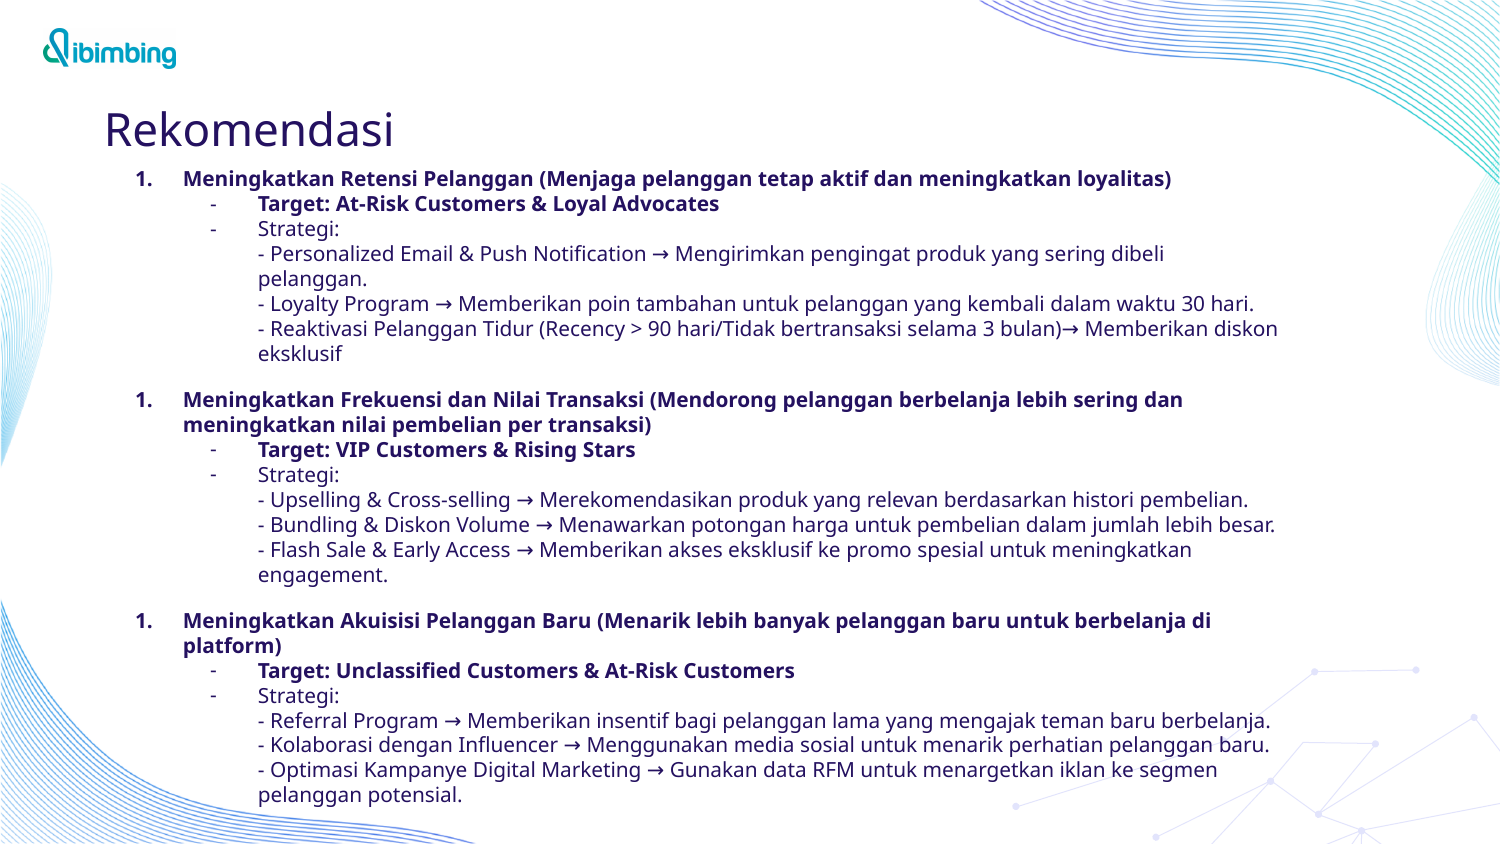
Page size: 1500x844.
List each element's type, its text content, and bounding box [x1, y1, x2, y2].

picture [54, 33, 63, 53]
picture [166, 51, 172, 59]
picture [1, 152, 507, 843]
picture [969, 1, 1499, 391]
title Rekomendasi [89, 85, 588, 180]
text_box Meningkatkan Retensi Pelanggan (Menjaga pelanggan tetap aktif dan meningkatkan loyalitas) Target: At-Risk Customers & Loyal Advocates Strategi: - Personalized Email & Push Notification → Mengirimkan pengingat produk yang sering dibeli pelanggan. - Loyalty Program → Memberikan poin tambahan untuk pelanggan yang kembali dalam waktu 30 hari. - Reaktivasi Pelanggan Tidur (Recency > 90 hari/Tidak bertransaksi selama 3 bulan)→ Memberikan diskon eksklusif Meningkatkan Frekuensi dan Nilai Transaksi (Mendorong pelanggan berbelanja lebih sering dan meningkatkan nilai pembelian per transaksi) Target: VIP Customers & Rising Stars Strategi: - Upselling & Cross-selling → Merekomendasikan produk yang relevan berdasarkan histori pembelian. - Bundling & Diskon Volume → Menawarkan potongan harga untuk pembelian dalam jumlah lebih besar. - Flash Sale & Early Access → Memberikan akses eksklusif ke promo spesial untuk meningkatkan engagement. Meningkatkan Akuisisi Pelanggan Baru (Menarik lebih banyak pelanggan baru untuk berbelanja di platform) Target: Unclassified Customers & At-Risk Customers Strategi: - Referral Program → Memberikan insentif bagi pelanggan lama yang mengajak teman baru berbelanja. - Kolaborasi dengan Influencer → Menggunakan media sosial untuk menarik perhatian pelanggan baru. - Optimasi Kampanye Digital Marketing → Gunakan data RFM untuk menargetkan iklan ke segmen pelanggan potensial. [92, 150, 1294, 823]
picture [43, 27, 177, 69]
